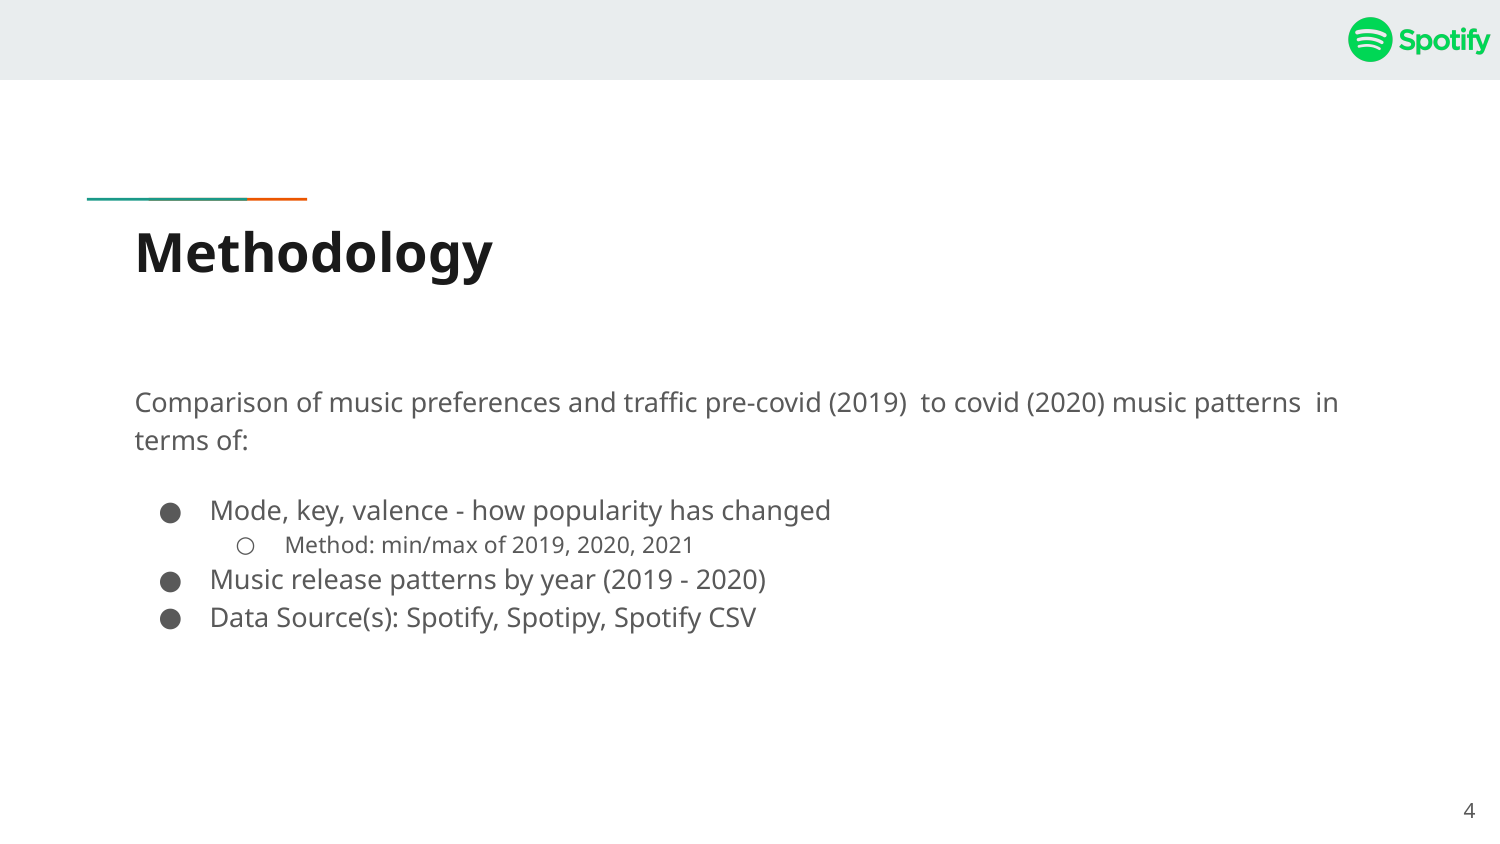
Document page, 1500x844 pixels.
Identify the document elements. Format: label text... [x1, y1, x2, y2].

picture [1348, 0, 1491, 80]
list Comparison of music preferences and traffic pre-covid (2019) to covid (2020) music patterns in terms of: Mode, key, valence - how popularity has changed Method: min/max of 2019, 2020, 2021 Music release patterns by year (2019 - 2020) Data Source(s): Spotify, Spotipy, Spotify CSV [119, 365, 1381, 739]
title Methodology [119, 203, 1381, 292]
slide_number ‹#› [1400, 779, 1491, 844]
